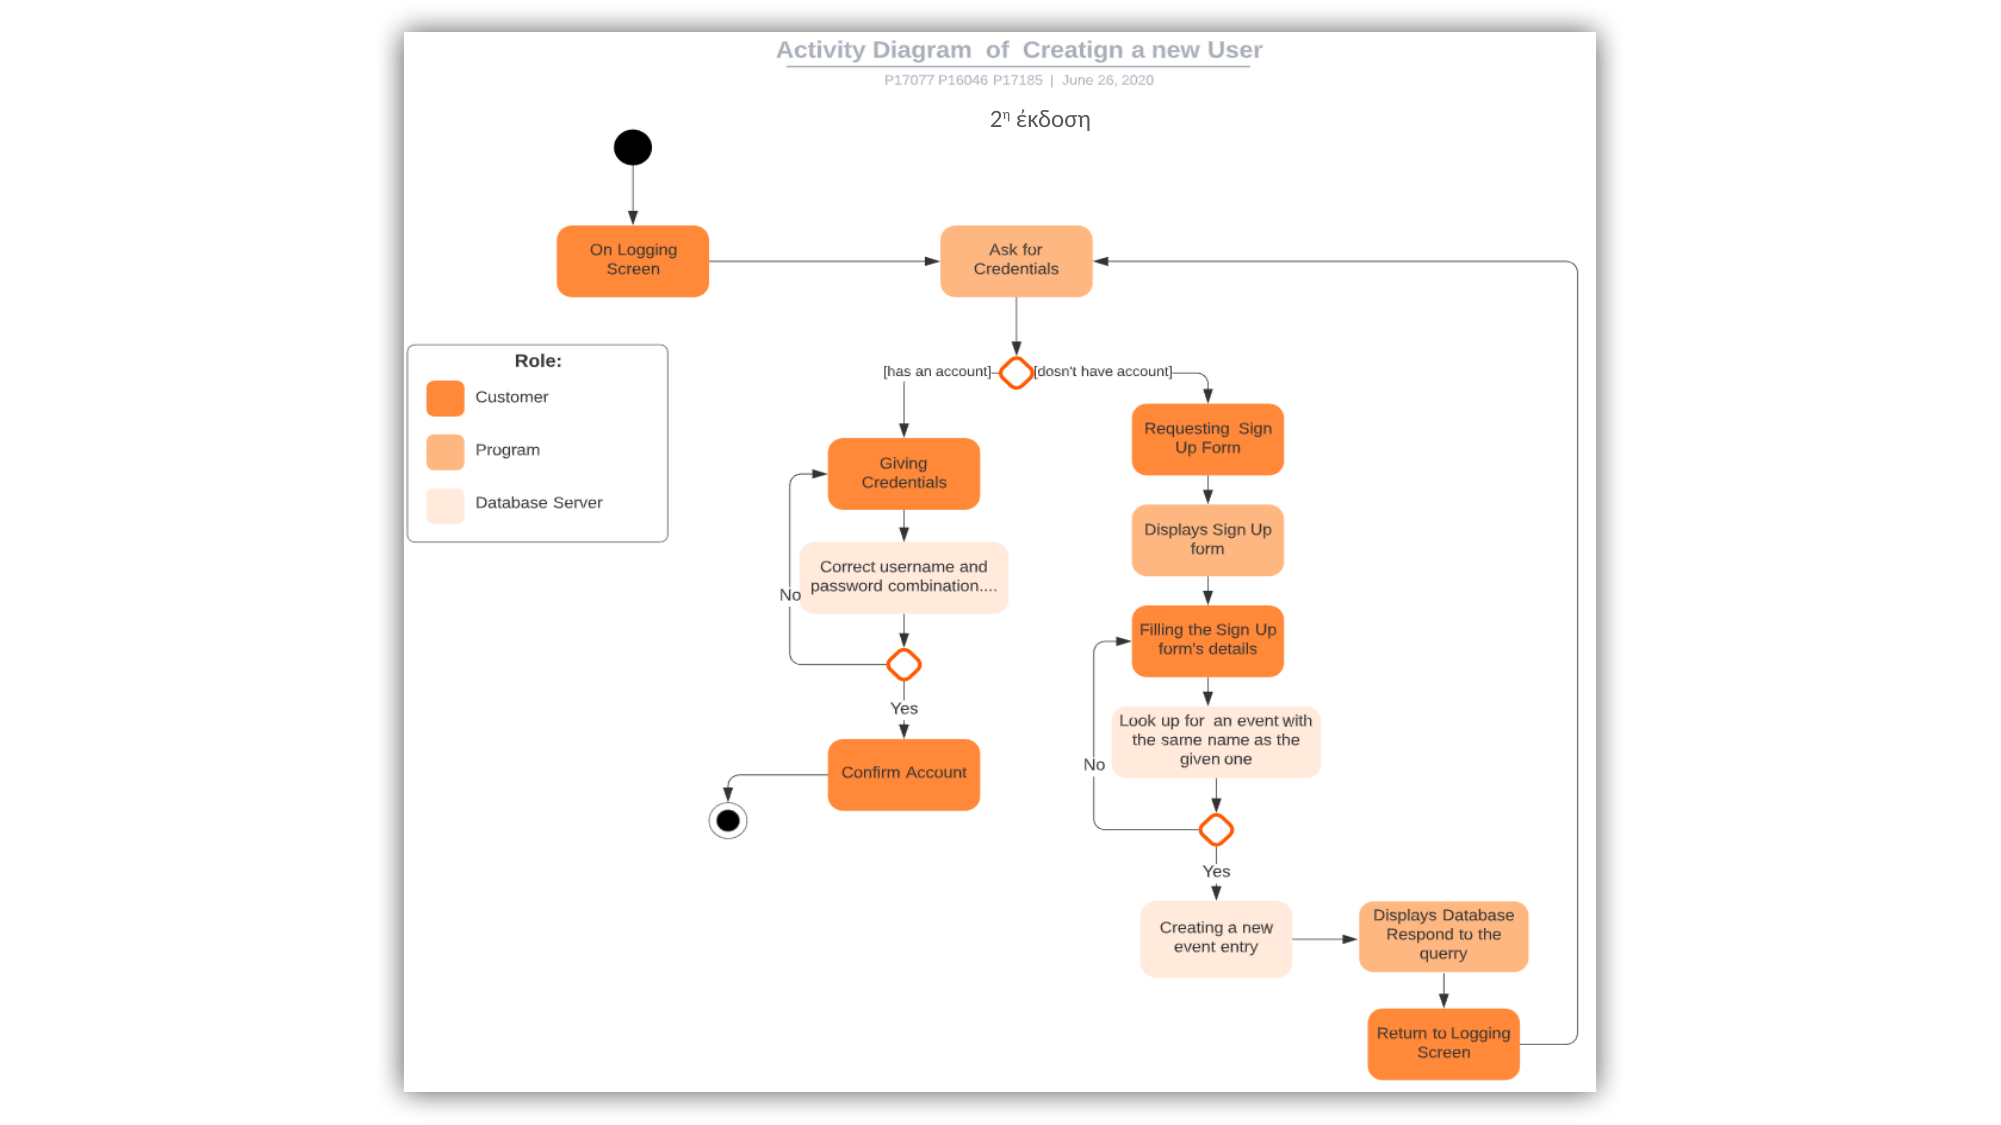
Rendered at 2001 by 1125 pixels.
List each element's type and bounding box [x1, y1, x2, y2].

picture [403, 32, 1597, 1092]
